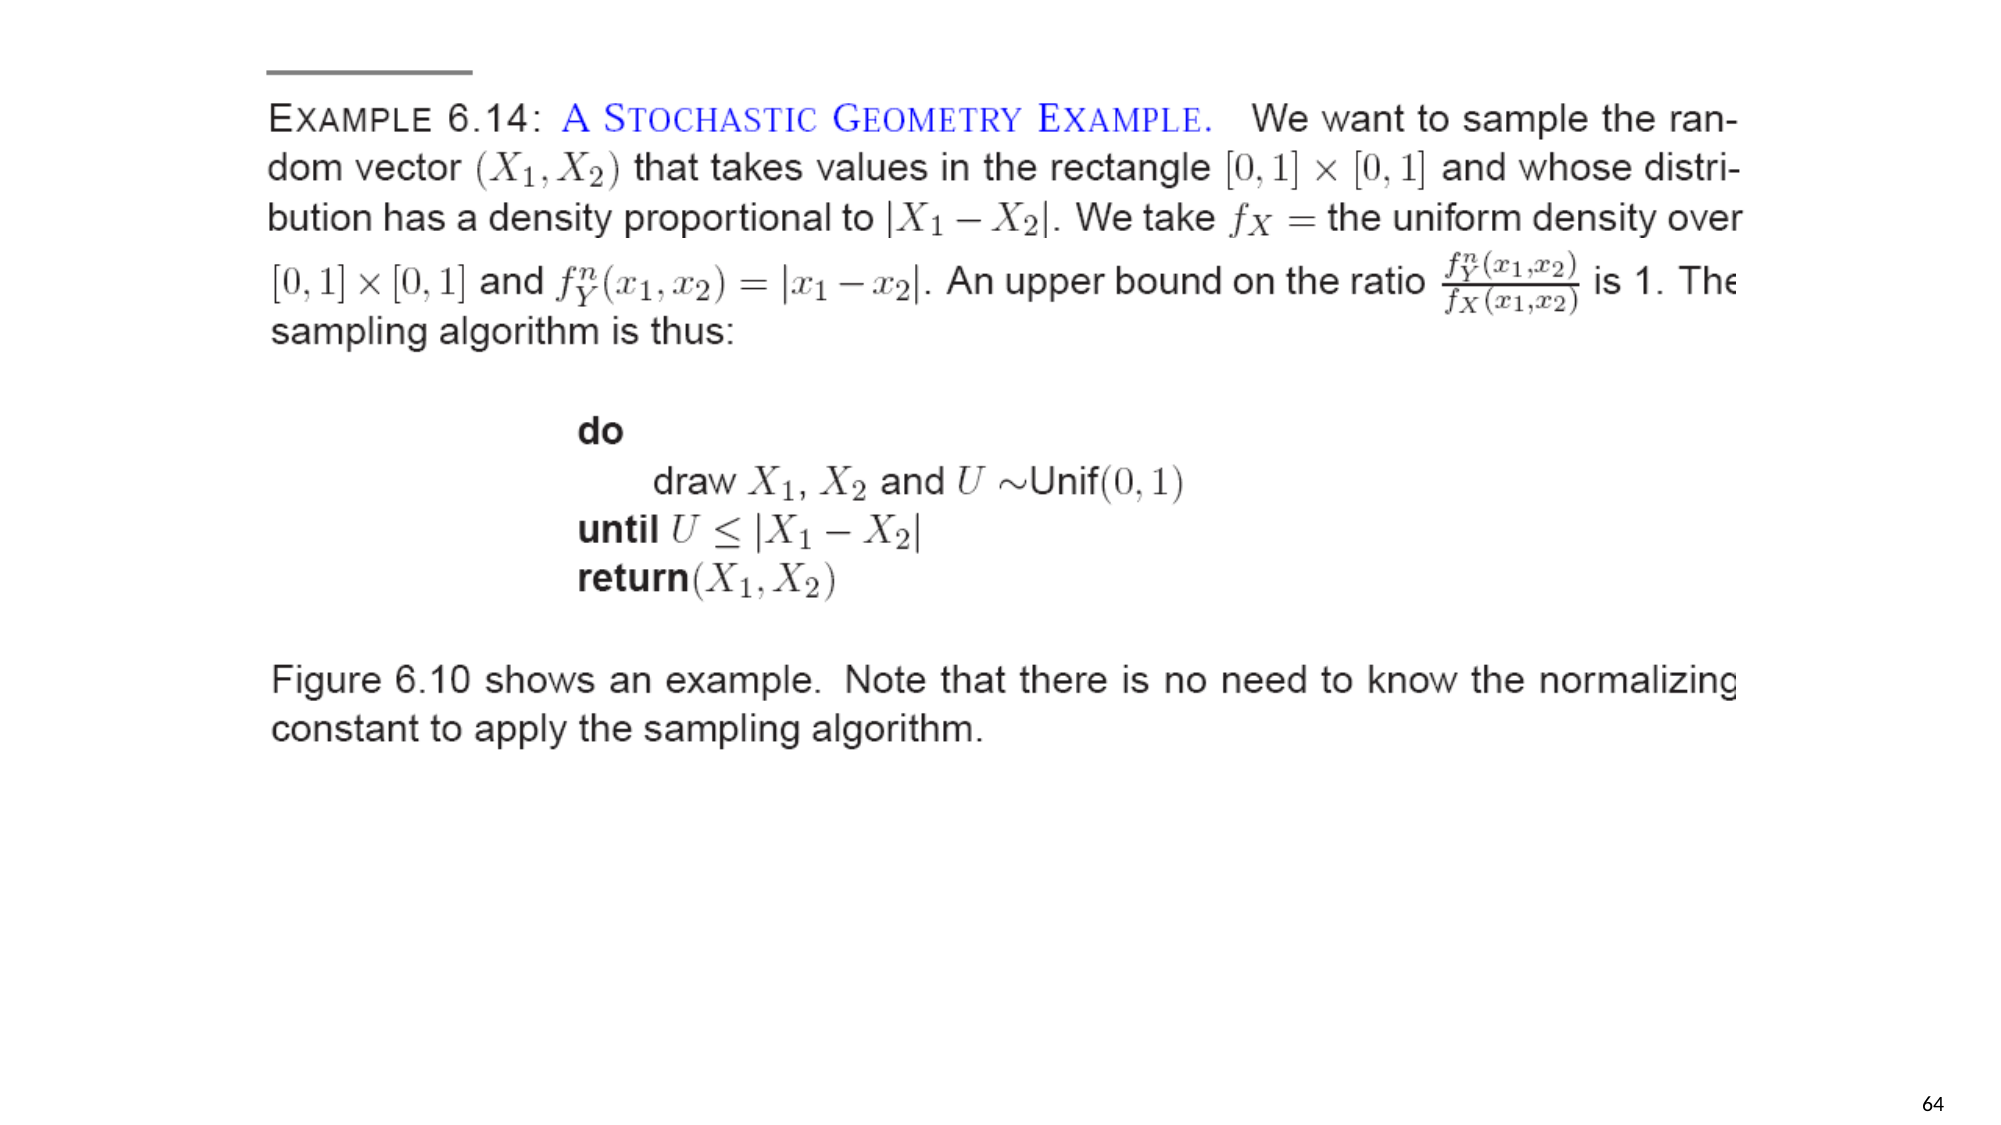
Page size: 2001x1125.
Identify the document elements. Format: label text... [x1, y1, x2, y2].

picture [251, 58, 1749, 762]
footer 64 [1866, 1082, 2000, 1125]
